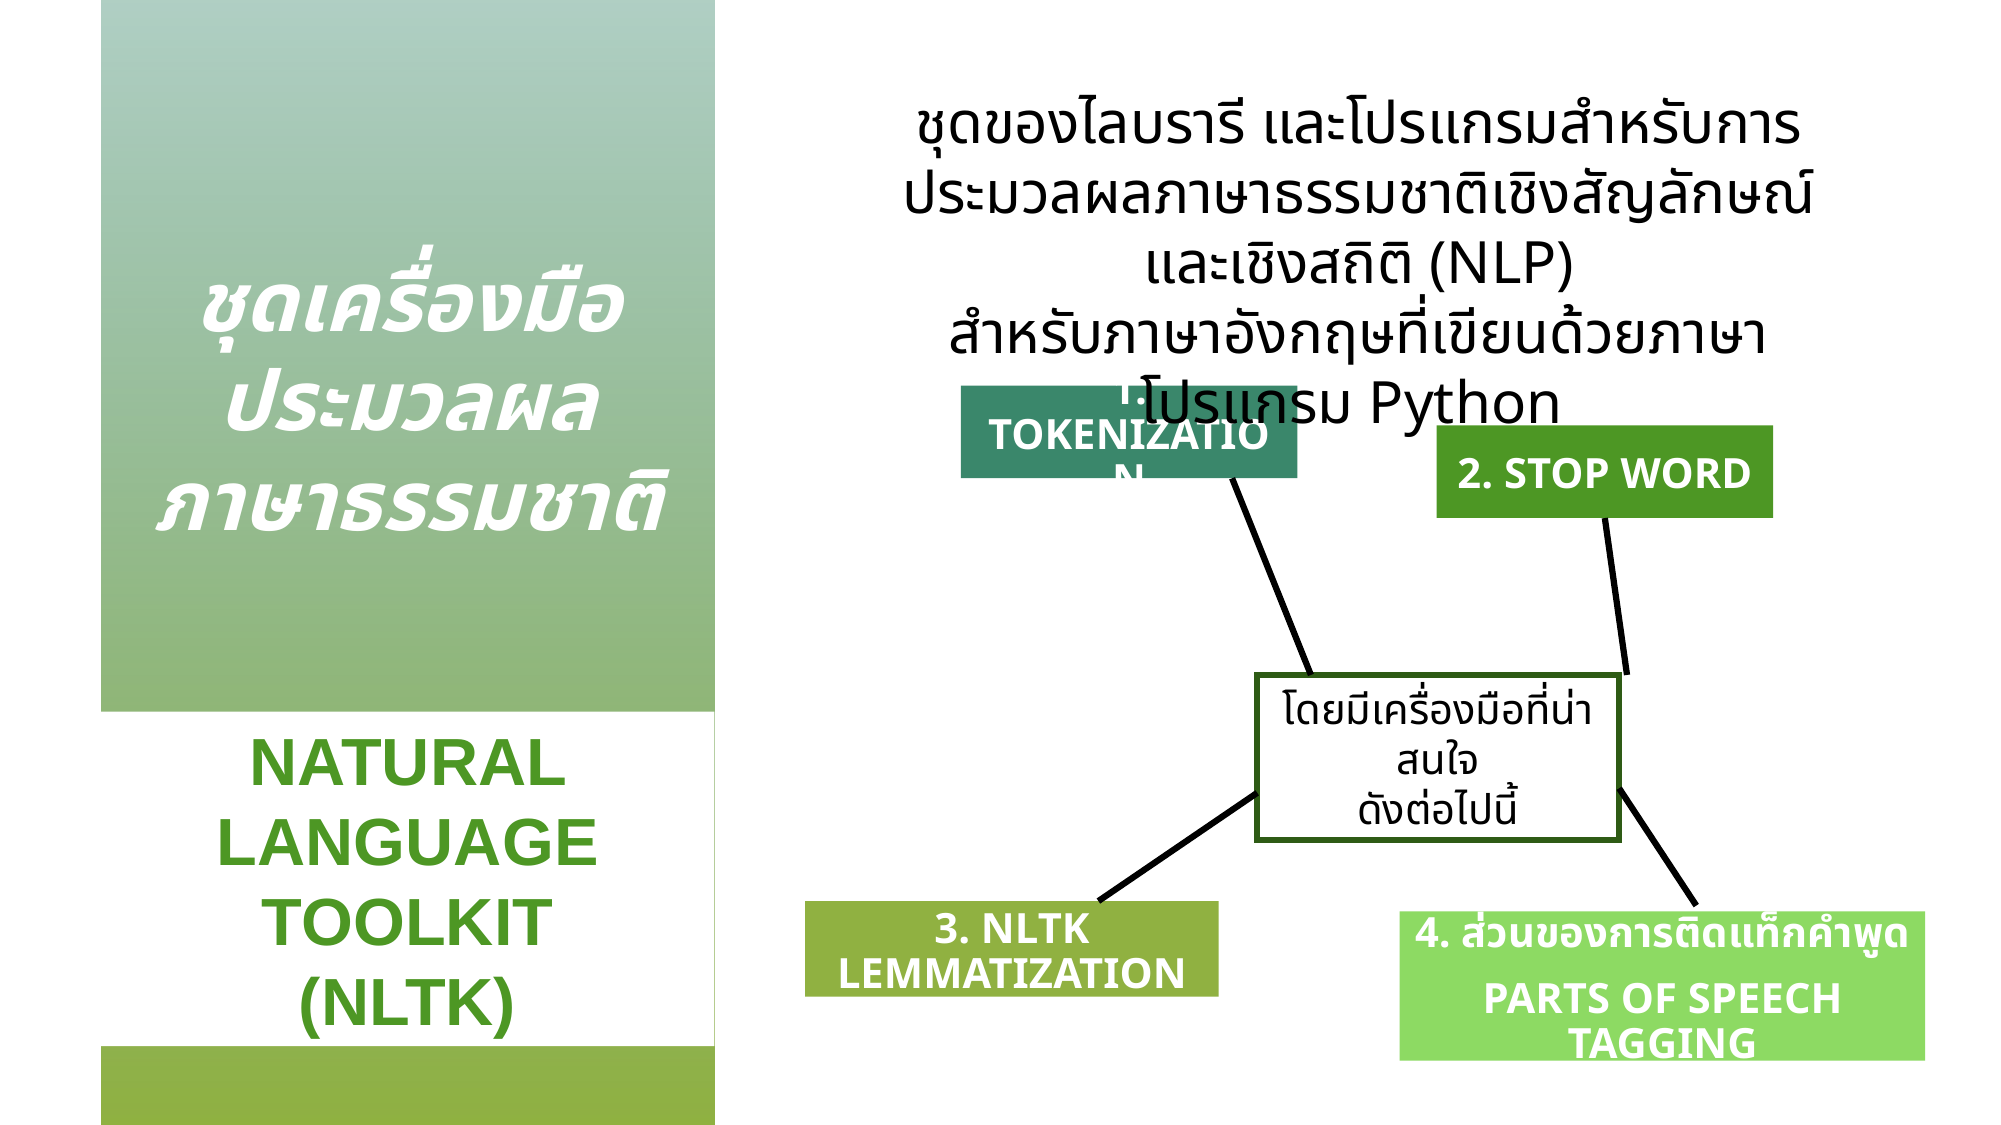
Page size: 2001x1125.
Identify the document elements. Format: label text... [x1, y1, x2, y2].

text_box 1. TOKENIZATION [960, 443, 1298, 479]
text_box ชุดเครื่องมือประมวลผลภาษาธรรมชาติ [129, 247, 687, 548]
text_box 2. STOP WORD [1436, 443, 1774, 518]
text_box NATURAL LANGUAGE TOOLKIT (NLTK) [101, 711, 715, 1047]
text_box 3. NLTK LEMMATIZATION [805, 901, 1219, 997]
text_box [1098, 792, 1258, 901]
text_box โดยมีเครื่องมือที่น่าสนใจ ดังต่อไปนี้ [1256, 674, 1620, 841]
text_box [1604, 517, 1628, 675]
text_box ชุดของไลบรารี และโปรแกรมสำหรับการประมวลผลภาษาธรรมชาติเชิงสัญลักษณ์ และเชิงสถิติ (NLP) สำหรับภาษาอังกฤษที่เขียนด้วยภาษาโปรแกรม Python [858, 77, 1859, 443]
text_box [100, 0, 715, 1125]
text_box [1619, 788, 1697, 906]
text_box 4. ส่วนของการติดแท็กคำพูด PARTS OF SPEECH TAGGING [1399, 911, 1926, 1061]
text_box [1232, 478, 1311, 675]
